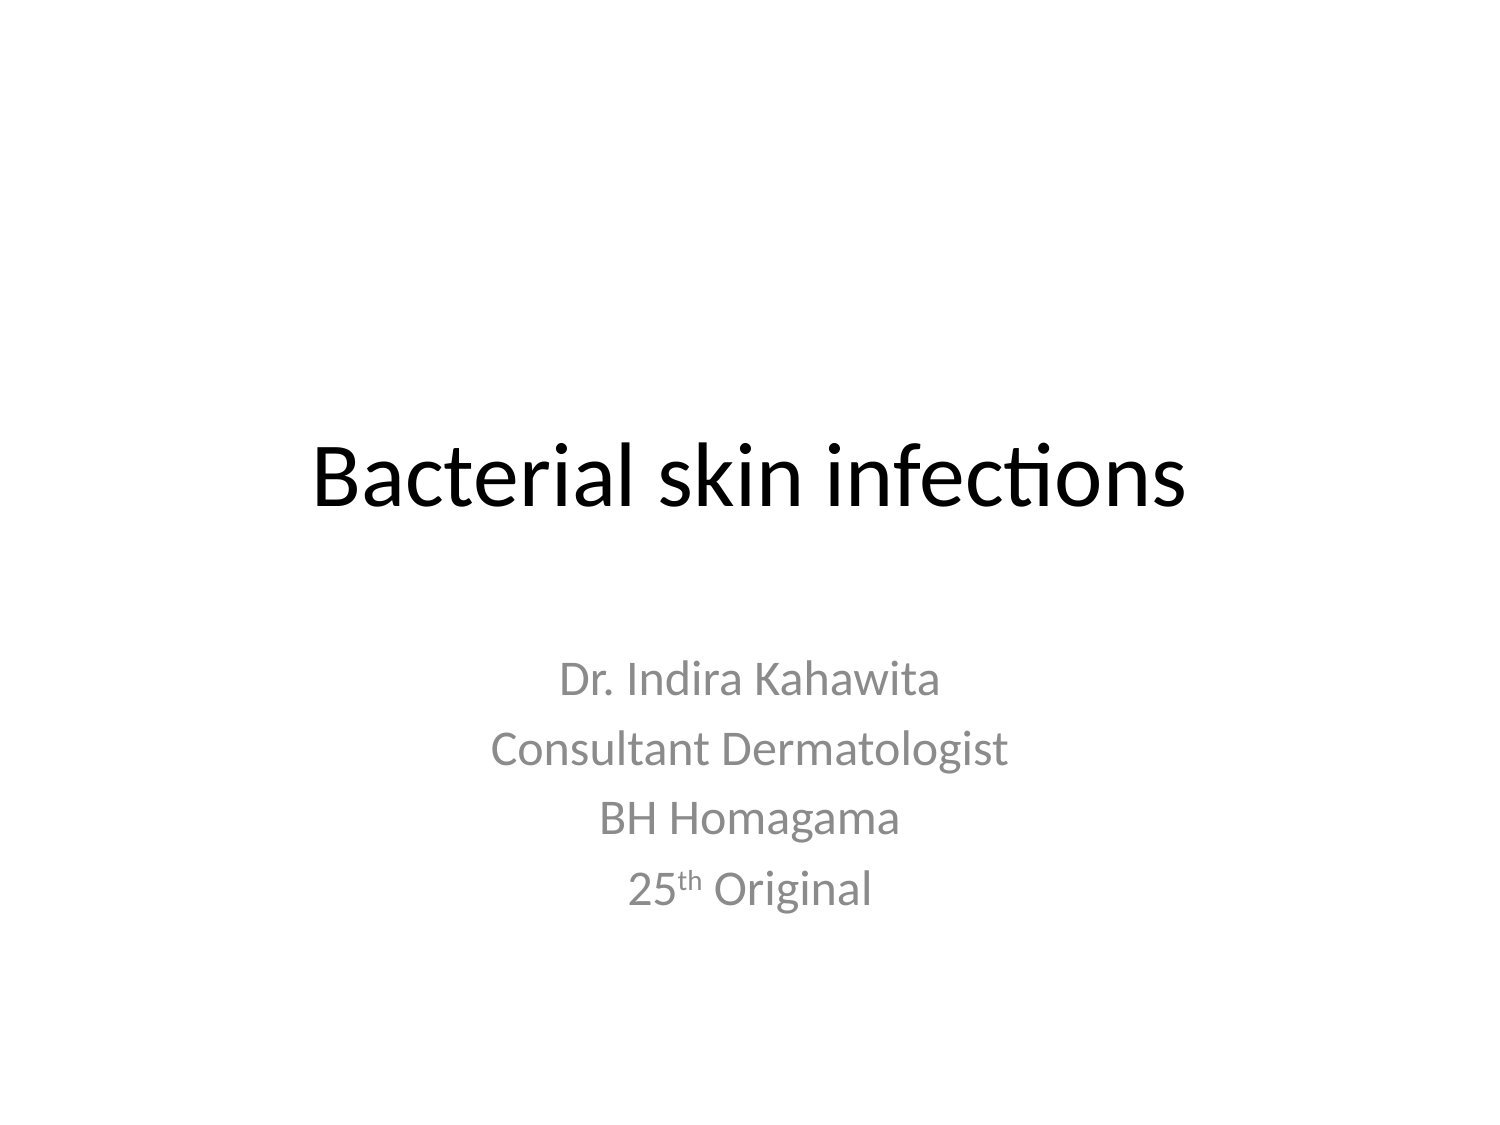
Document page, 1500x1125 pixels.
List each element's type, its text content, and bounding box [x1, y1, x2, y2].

title Bacterial skin infections [112, 349, 1388, 591]
subtitle Dr. Indira Kahawita Consultant Dermatologist BH Homagama 25th Original [225, 637, 1275, 925]
